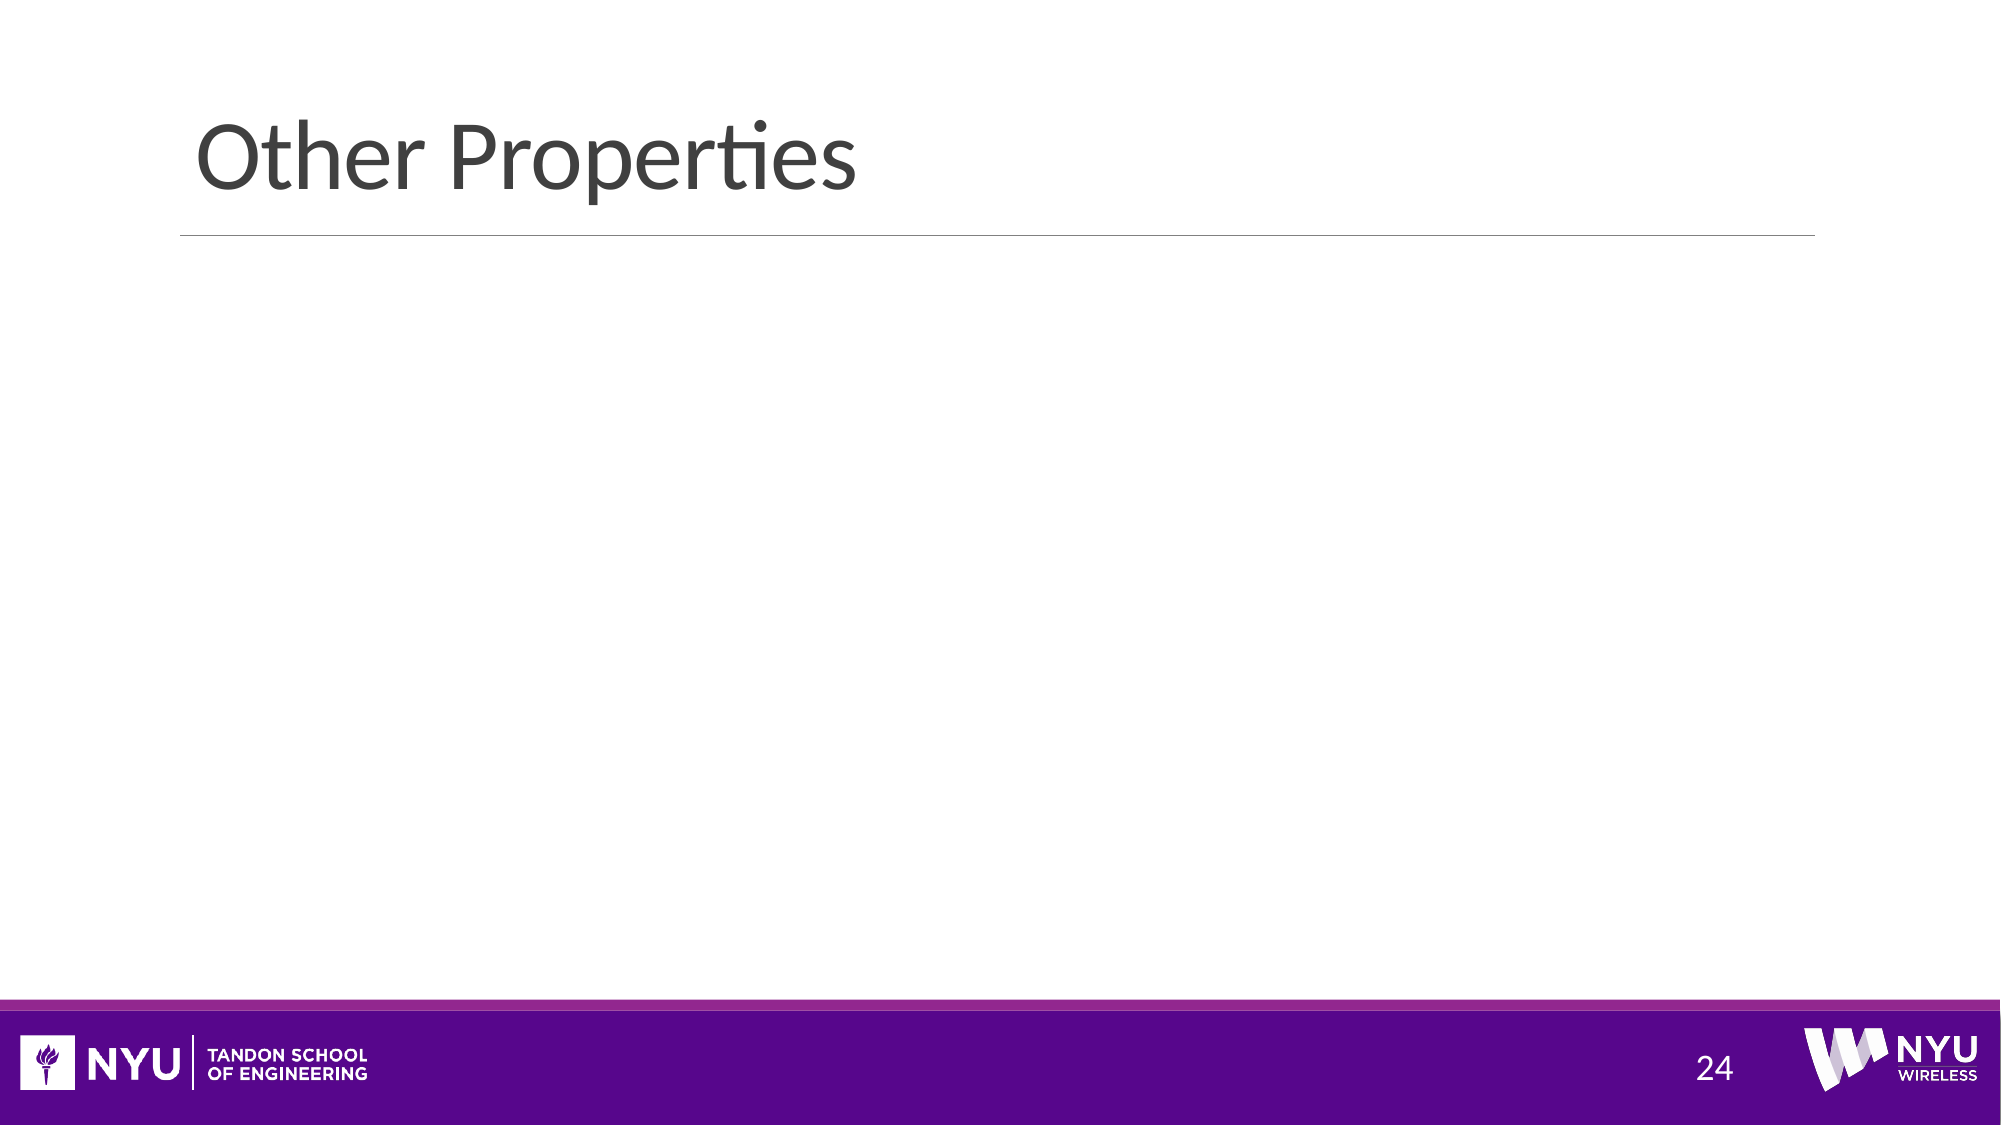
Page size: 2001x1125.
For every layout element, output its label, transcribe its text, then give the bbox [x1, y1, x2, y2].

slide_number 24 [1533, 1035, 1749, 1096]
title Other Properties [180, 47, 1830, 218]
